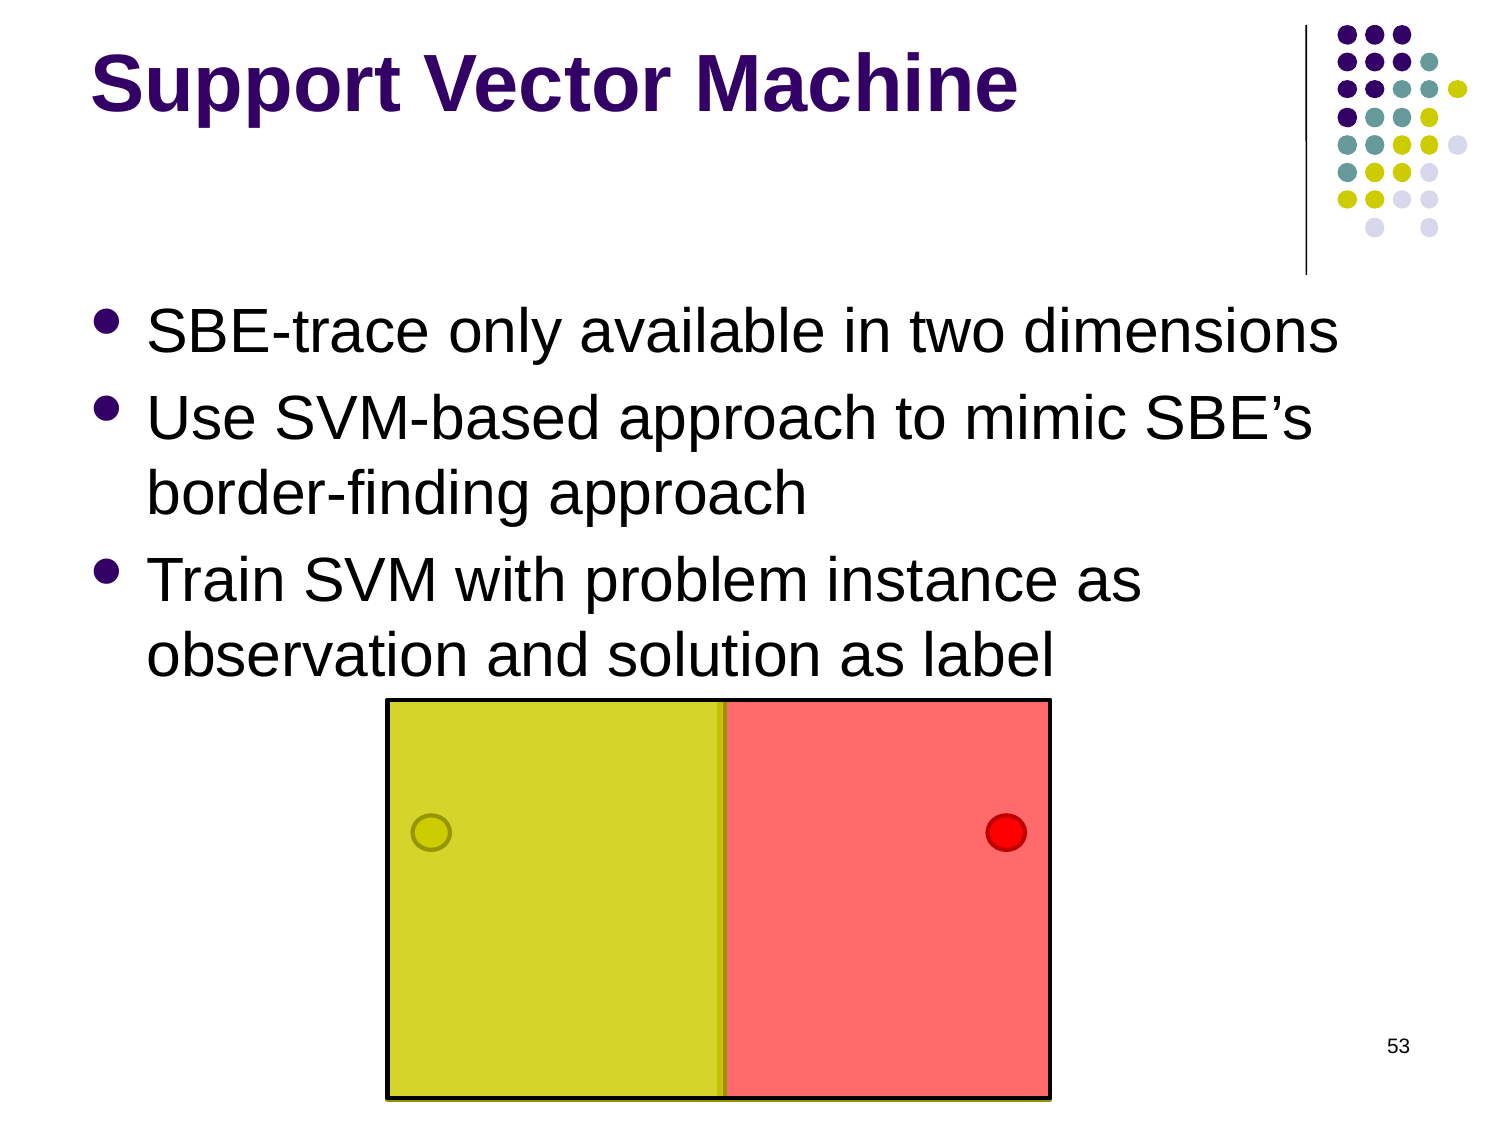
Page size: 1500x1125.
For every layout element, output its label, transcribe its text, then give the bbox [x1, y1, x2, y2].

list SBE-trace only available in two dimensions Use SVM-based approach to mimic SBE’s border-finding approach Train SVM with problem instance as observation and solution as label [75, 282, 1425, 1006]
slide_number 53 [1074, 1024, 1426, 1101]
title Support Vector Machine [75, 20, 1313, 233]
text_box [385, 698, 1052, 1100]
